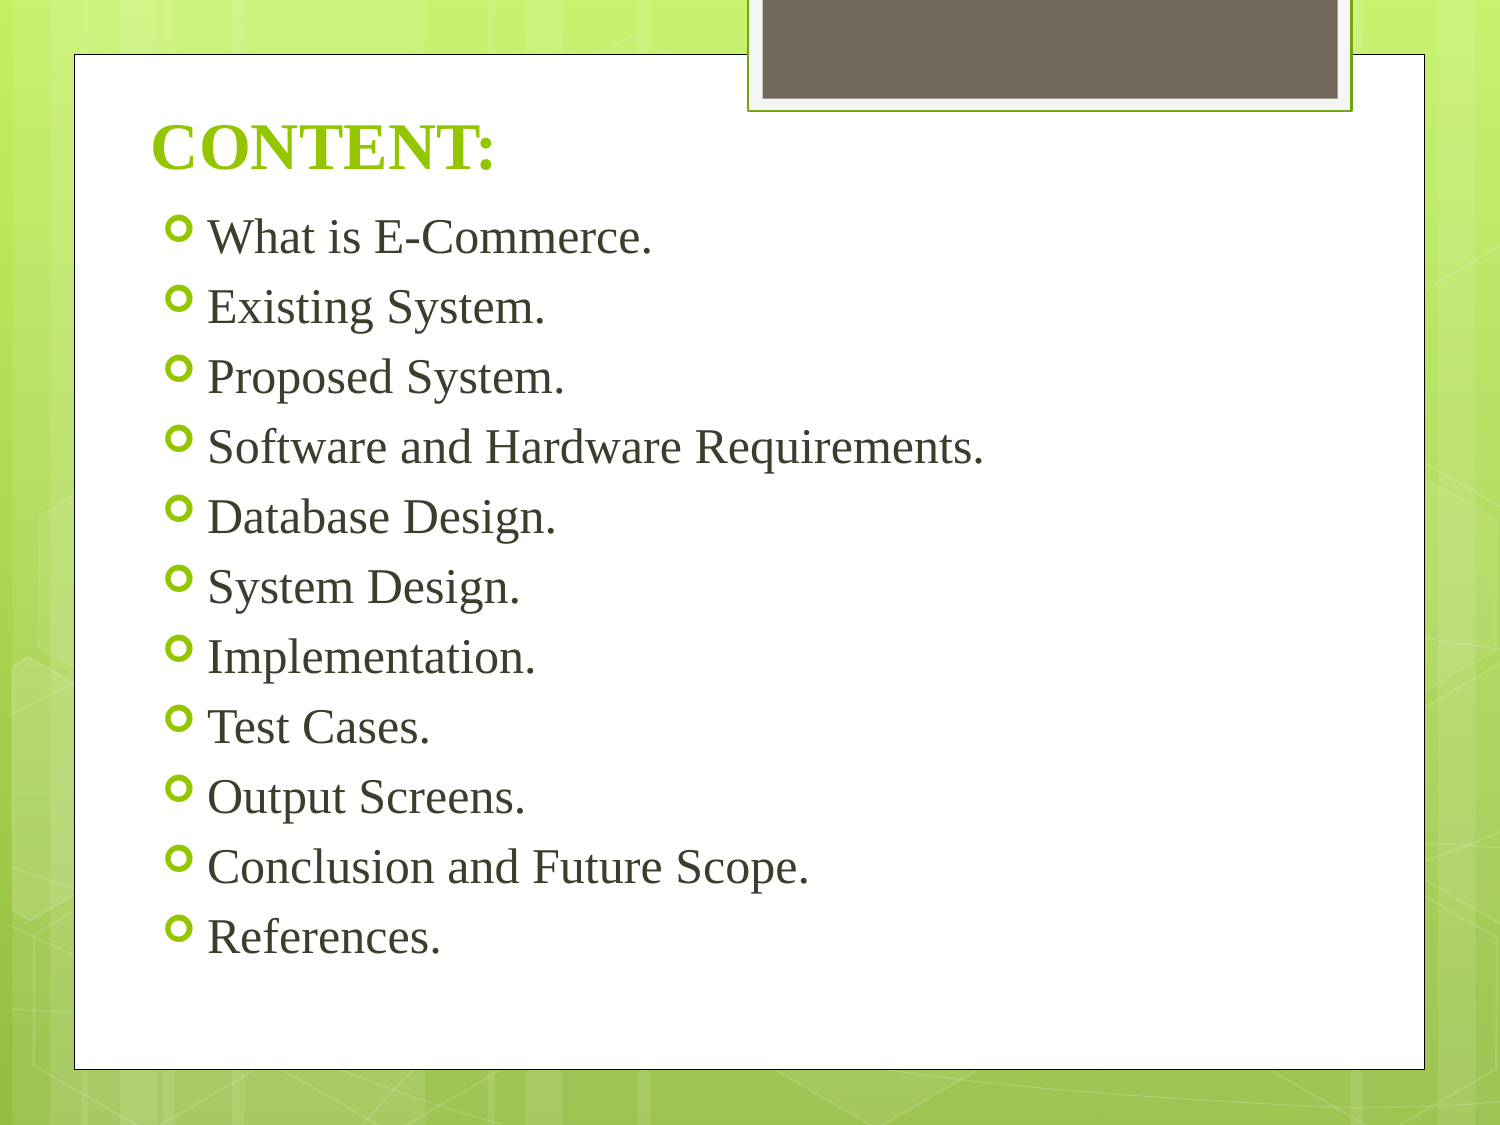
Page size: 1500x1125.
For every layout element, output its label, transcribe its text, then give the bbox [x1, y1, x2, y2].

title CONTENT: [135, 90, 1289, 191]
list What is E-Commerce. Existing System. Proposed System. Software and Hardware Requirements. Database Design. System Design. Implementation. Test Cases. Output Screens. Conclusion and Future Scope. References. [135, 196, 1260, 929]
